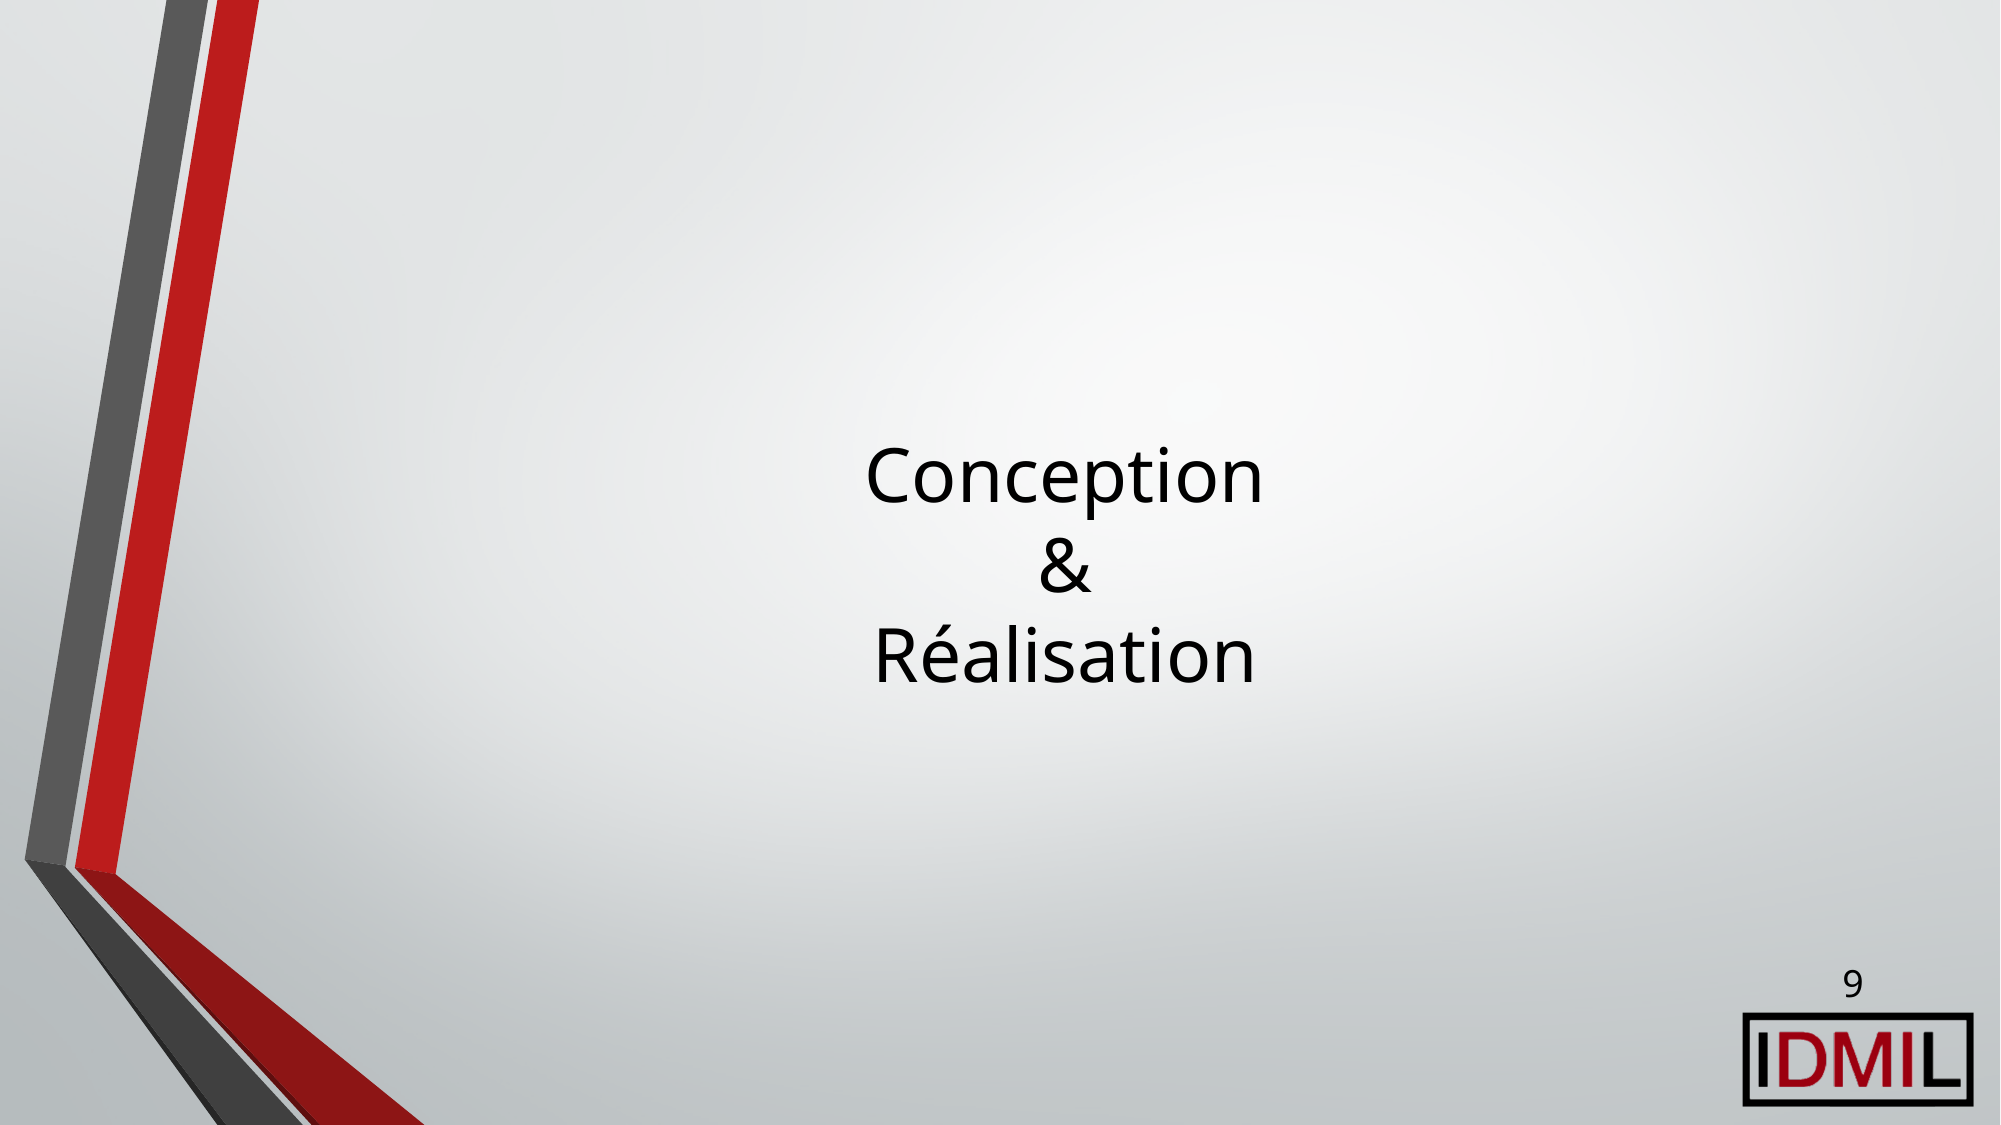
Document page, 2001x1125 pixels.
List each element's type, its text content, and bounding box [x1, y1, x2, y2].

picture [1741, 1012, 1974, 1107]
title Conception & Réalisation [243, 418, 1887, 707]
text_box 9 [1827, 957, 1906, 1012]
